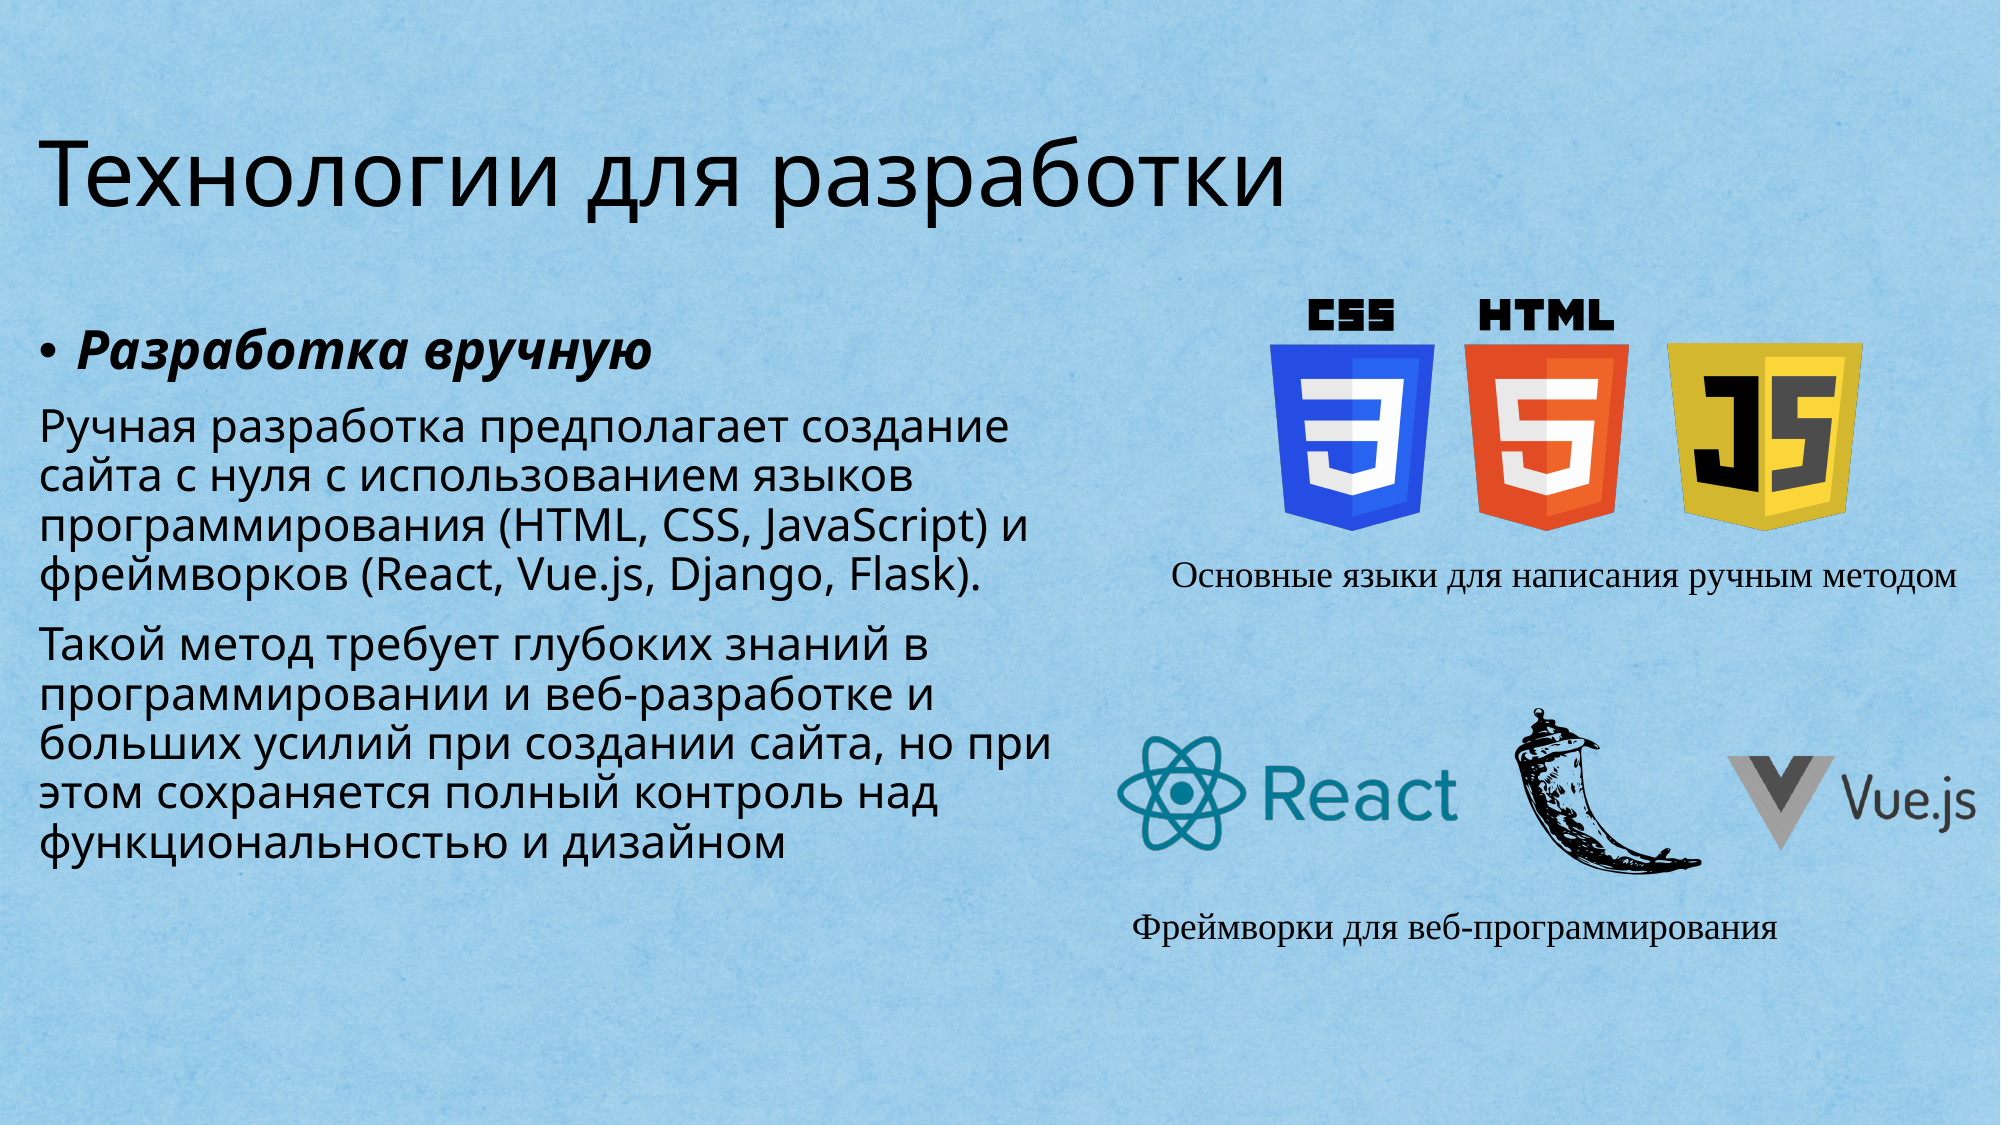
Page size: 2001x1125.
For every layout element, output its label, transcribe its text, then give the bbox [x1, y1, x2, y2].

list Разработка вручную Ручная разработка предполагает создание сайта с нуля с использованием языков программирования (HTML, CSS, JavaScript) и фреймворков (React, Vue.js, Django, Flask). Такой метод требует глубоких знаний в программировании и веб-разработке и больших усилий при создании сайта, но при этом сохраняется полный контроль над функциональностью и дизайном [23, 315, 1118, 1030]
picture [0, 0, 2001, 1125]
text_box Основные языки для написания ручным методом [1156, 542, 1977, 603]
text_box Фреймворки для веб-программирования [1117, 894, 1924, 955]
title Технологии для разработки [23, 68, 1749, 286]
